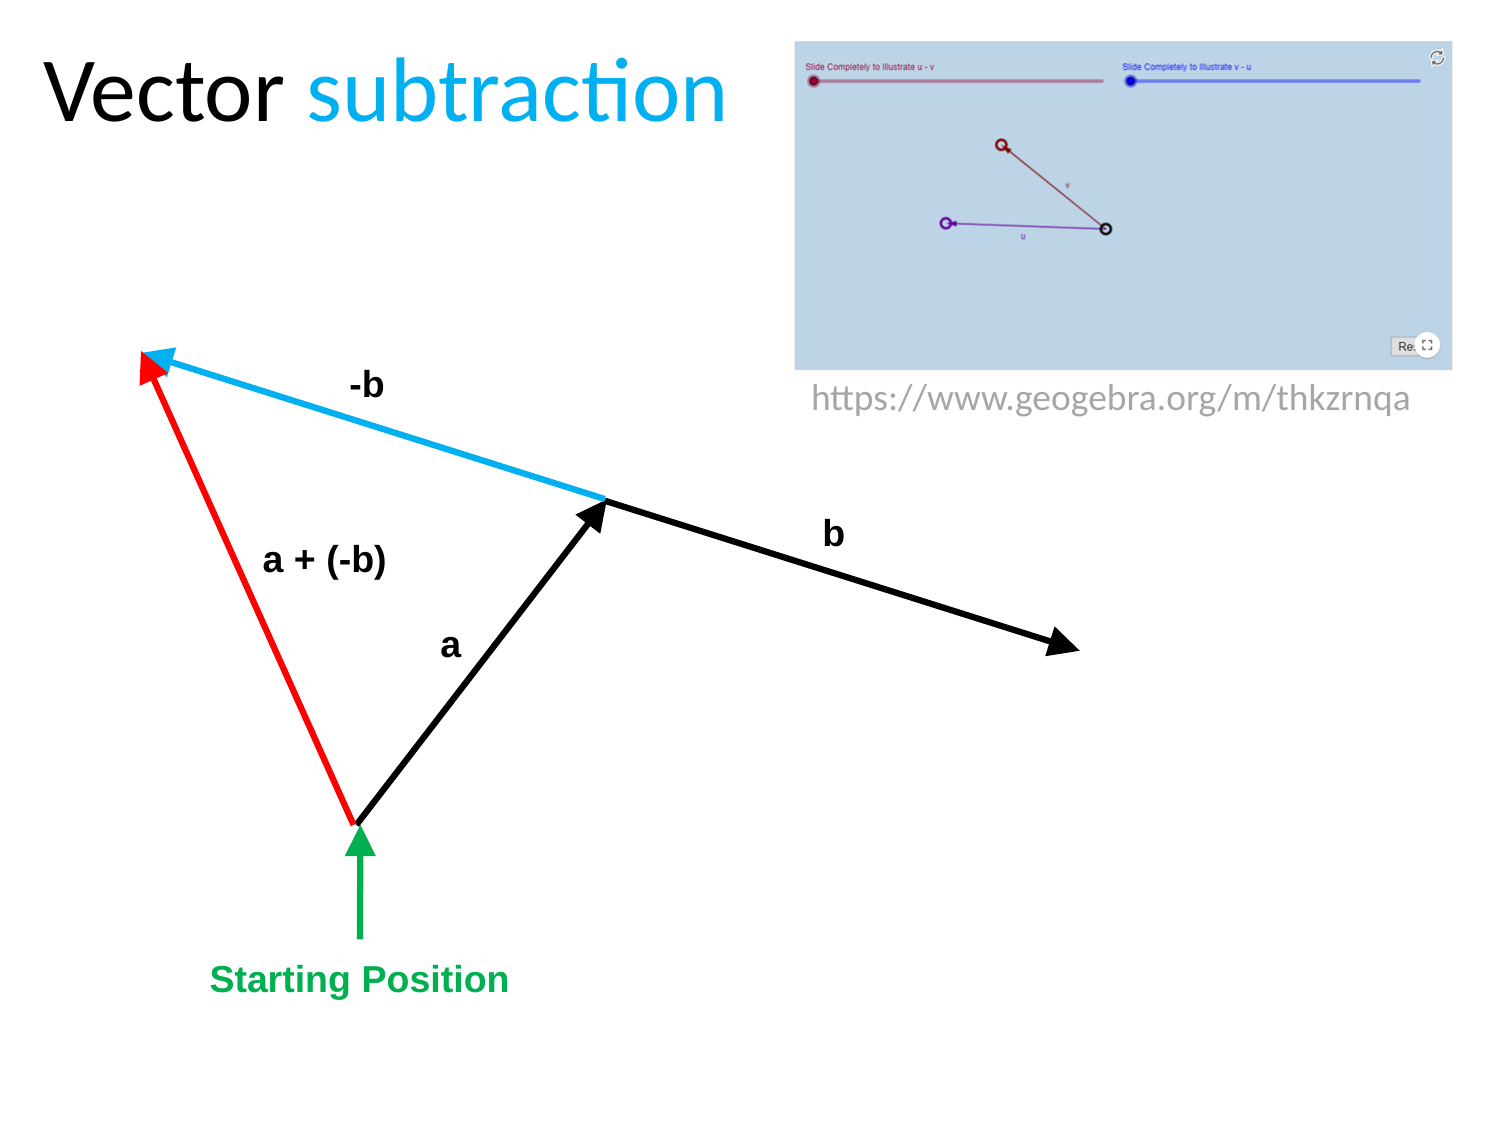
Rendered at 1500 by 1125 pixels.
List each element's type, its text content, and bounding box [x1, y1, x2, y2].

picture [791, 39, 1456, 373]
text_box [140, 350, 403, 825]
text_box Vector subtraction [28, 22, 745, 148]
text_box [349, 825, 371, 940]
text_box Starting Position [194, 948, 525, 1008]
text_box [607, 500, 1080, 651]
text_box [403, 499, 607, 825]
text_box https://www.geogebra.org/m/thkzrnqa [796, 373, 1451, 426]
